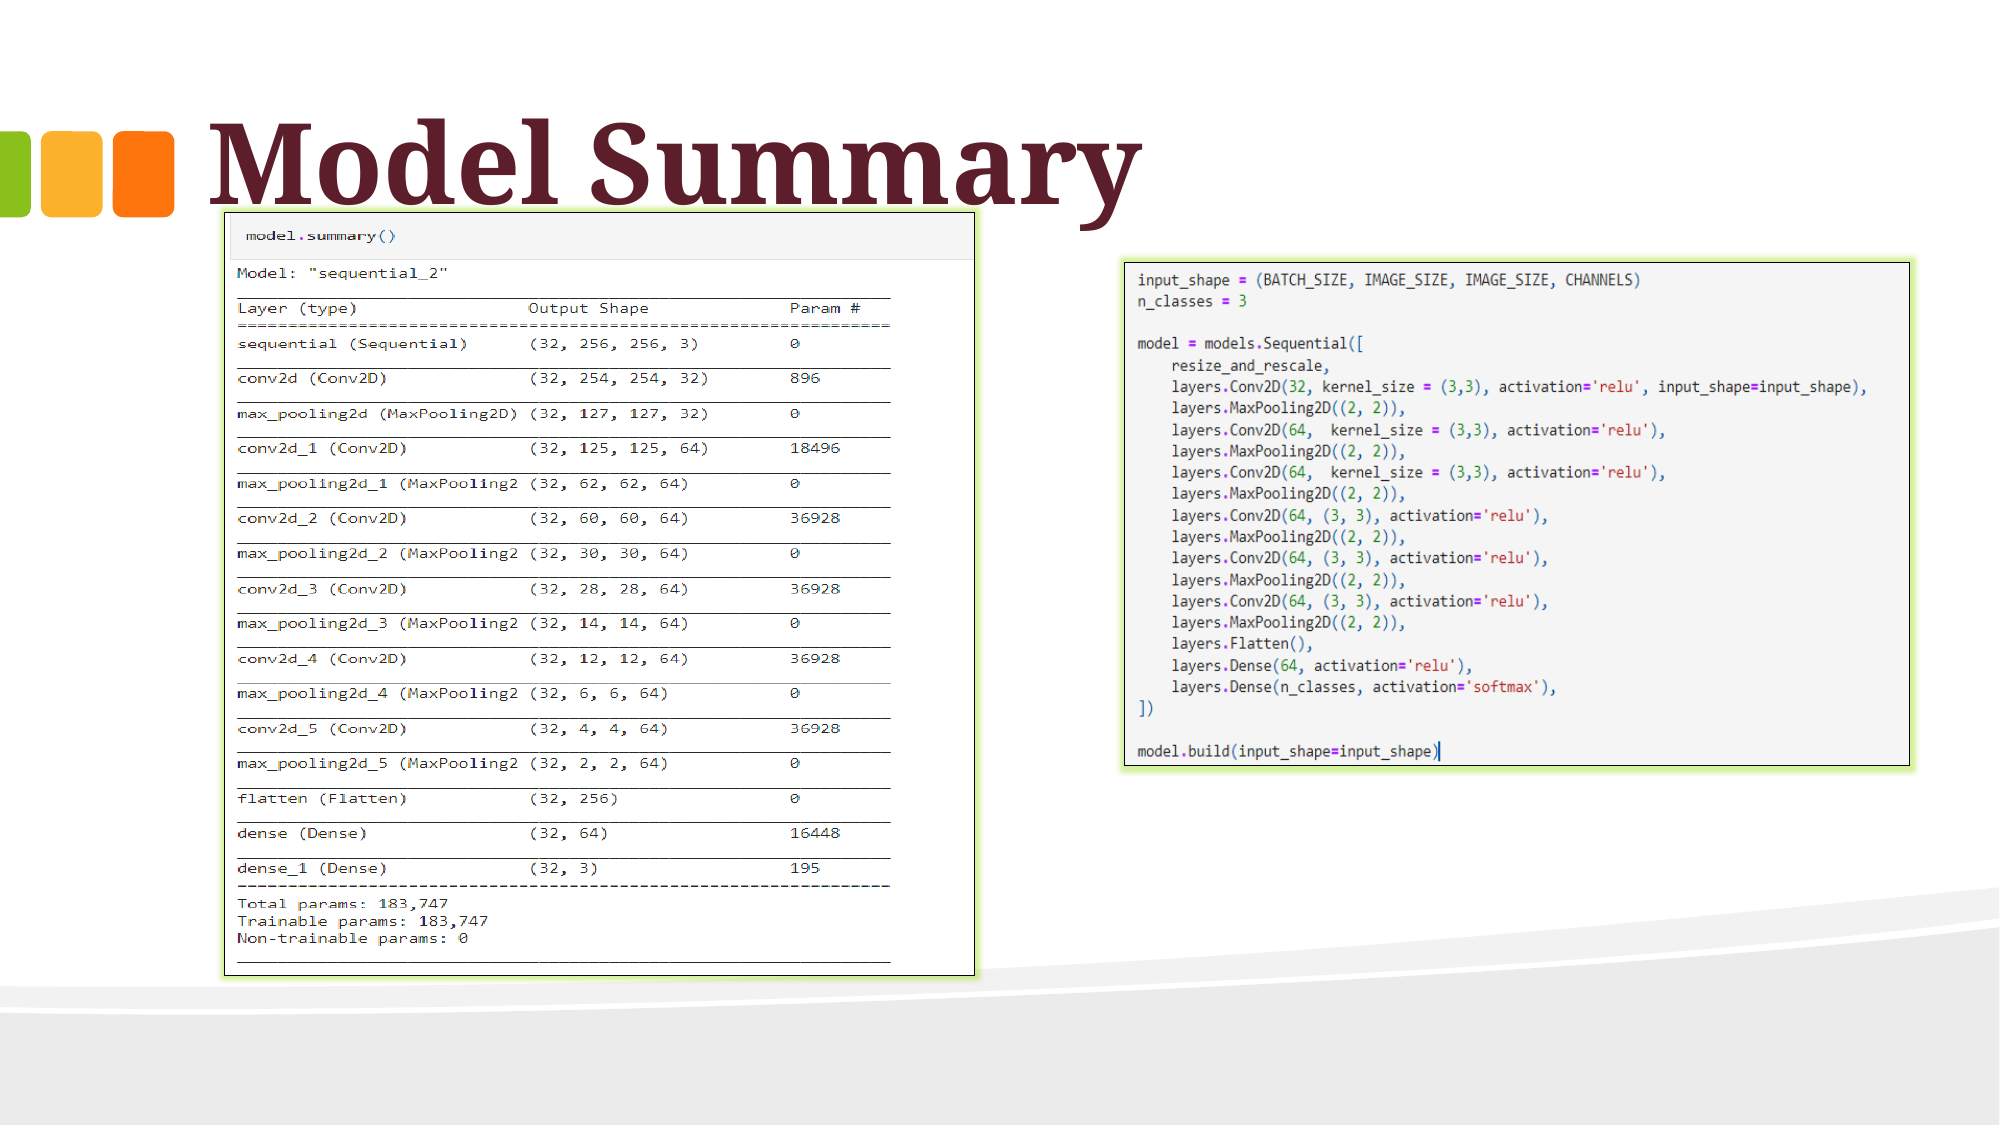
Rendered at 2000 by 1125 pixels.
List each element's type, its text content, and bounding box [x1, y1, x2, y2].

picture [1124, 262, 1910, 767]
list [187, 262, 987, 1013]
picture [224, 212, 975, 976]
title Model Summary [187, 24, 1787, 238]
